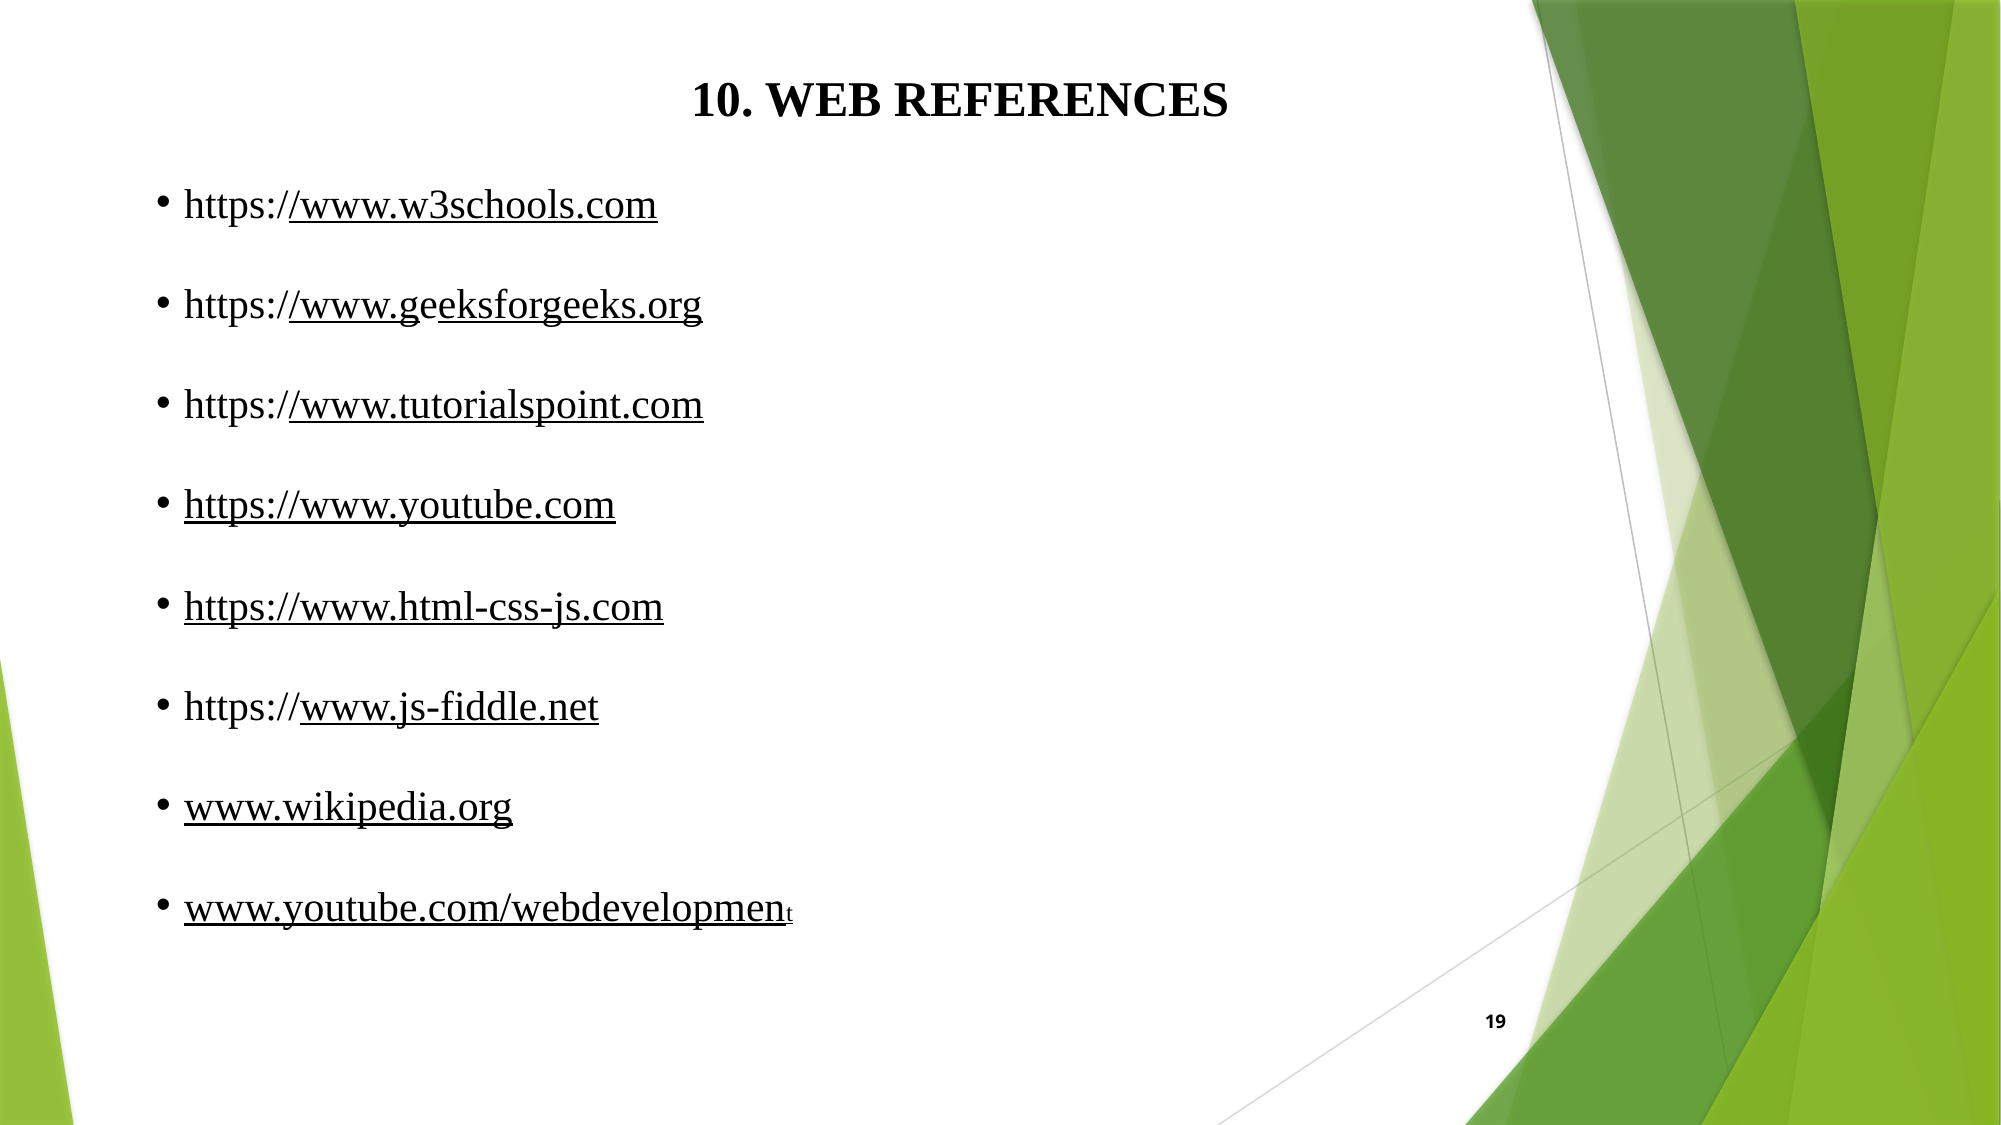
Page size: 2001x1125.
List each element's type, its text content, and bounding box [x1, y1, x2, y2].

text_box 10. WEB REFERENCES https://www.w3schools.com https://www.geeksforgeeks.org https://www.tutorialspoint.com https://www.youtube.com https://www.html-css-js.com https://www.js-fiddle.net www.wikipedia.org www.youtube.com/webdevelopment [66, 76, 1777, 1027]
slide_number 19 [1409, 991, 1522, 1051]
